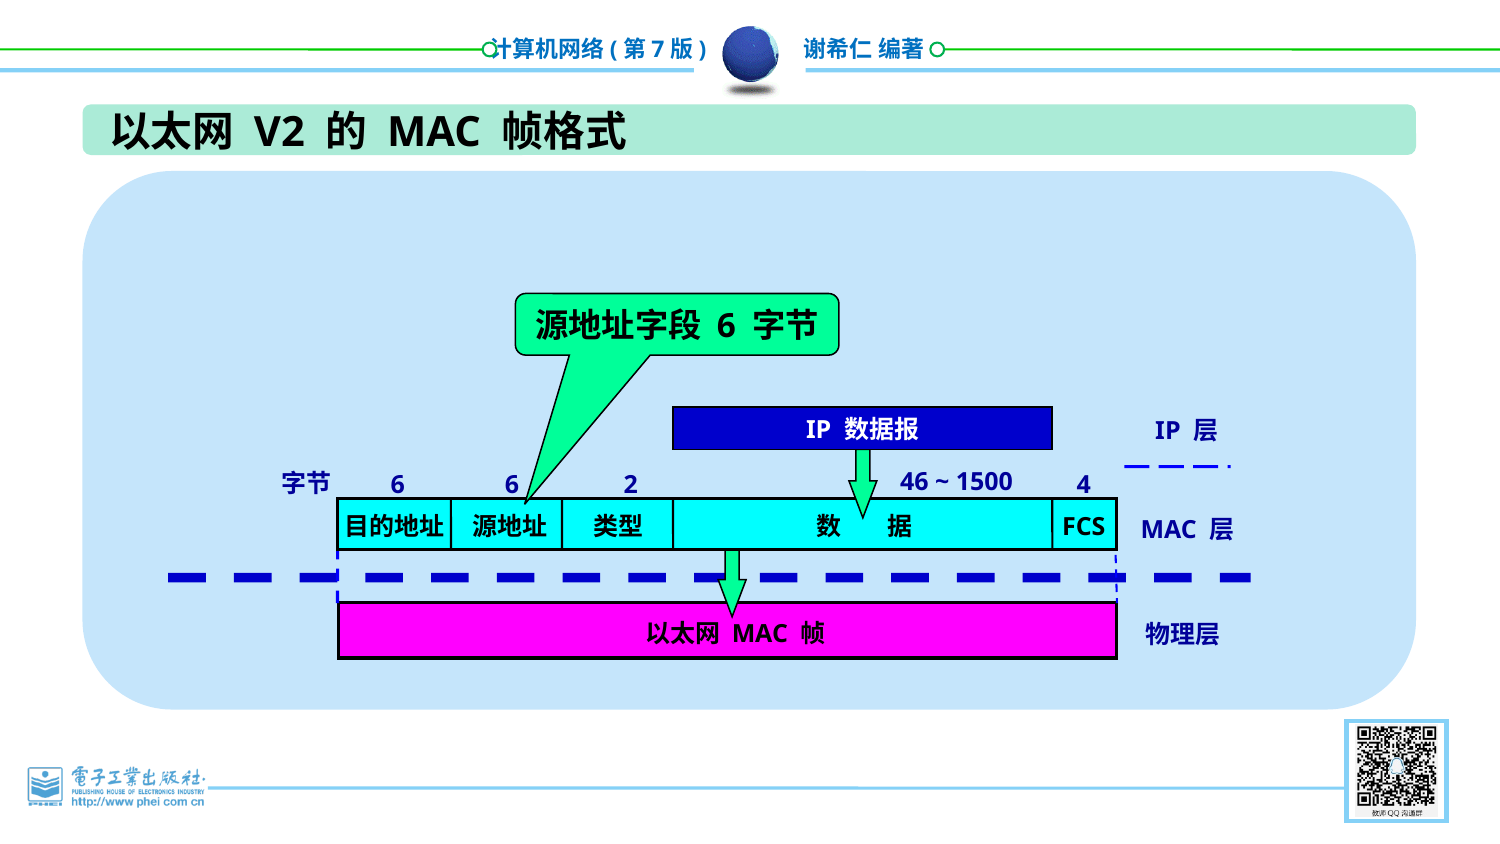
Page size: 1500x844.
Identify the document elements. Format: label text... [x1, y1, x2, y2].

text_box [80, 168, 1419, 712]
picture [1355, 724, 1438, 817]
picture [23, 764, 208, 809]
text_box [168, 293, 1251, 659]
picture [720, 24, 780, 100]
text_box [642, 104, 1417, 155]
text_box 以太网 V2 的 MAC 帧格式 [94, 97, 642, 163]
text_box [82, 104, 94, 156]
